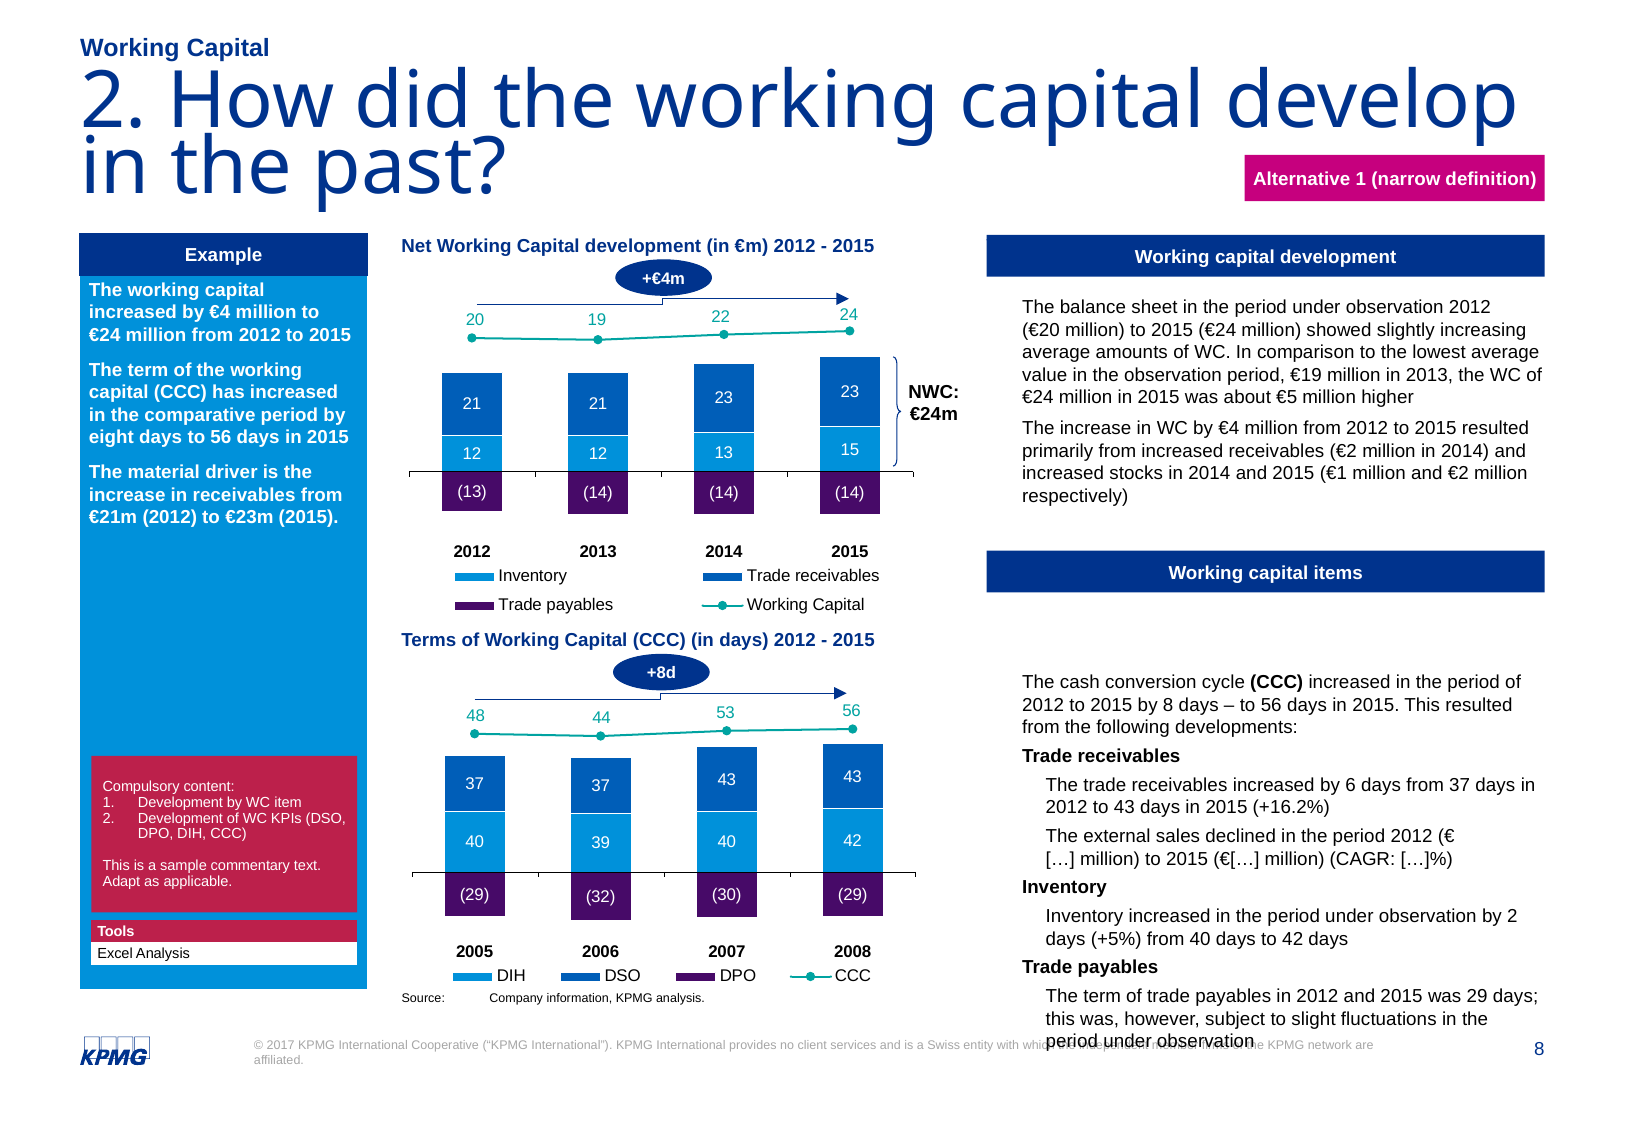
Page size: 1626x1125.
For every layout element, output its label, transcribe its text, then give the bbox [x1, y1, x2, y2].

text_box Alternative 1 (narrow definition) [1243, 154, 1546, 202]
text_box Working capital development [985, 234, 1546, 278]
list The working capital increased by €4 million to €24 million from 2012 to 2015 The term of the working capital (CCC) has increased in the comparative period by eight days to 56 days in 2015 The material driver is the increase in receivables from €21m (2012) to €23m (2015). [80, 276, 367, 989]
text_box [401, 627, 971, 700]
text_box +€4m [666, 259, 712, 295]
text_box Source: Company information, KPMG analysis. [401, 987, 959, 1005]
list Working capital development The balance sheet in the period under observation 2012 (€20 million) to 2015 (€24 million) showed slightly increasing average amounts of WC. In comparison to the lowest average value in the observation period, €19 million in 2013, the WC of €24 million in 2015 was about €5 million higher The increase in WC by €4 million from 2012 to 2015 resulted primarily from increased receivables (€2 million in 2014) and increased stocks in 2014 and 2015 (€1 million and €2 million respectively) The cash conversion cycle (CCC) increased in the period of 2012 to 2015 by 8 days – to 56 days in 2015. This resulted from the following developments: Trade receivables The trade receivables increased by 6 days from 37 days in 2012 to 43 days in 2015 (+16.2%) The external sales declined in the period 2012 (€ […] million) to 2015 (€[…] million) (CAGR: […]%) Inventory Inventory increased in the period under observation by 2 days (+5%) from 40 days to 42 days Trade payables The term of trade payables in 2012 and 2015 was 29 days; this was, however, subject to slight fluctuations in the period under observation [986, 278, 1545, 550]
text_box +€4m [615, 259, 659, 295]
text_box Working capital items [986, 550, 1546, 593]
list Working capital development The balance sheet in the period under observation 2012 (€20 million) to 2015 (€24 million) showed slightly increasing average amounts of WC. In comparison to the lowest average value in the observation period, €19 million in 2013, the WC of €24 million in 2015 was about €5 million higher The increase in WC by €4 million from 2012 to 2015 resulted primarily from increased receivables (€2 million in 2014) and increased stocks in 2014 and 2015 (€1 million and €2 million respectively) The cash conversion cycle (CCC) increased in the period of 2012 to 2015 by 8 days – to 56 days in 2015. This resulted from the following developments: Trade receivables The trade receivables increased by 6 days from 37 days in 2012 to 43 days in 2015 (+16.2%) The external sales declined in the period 2012 (€ […] million) to 2015 (€[…] million) (CAGR: […]%) Inventory Inventory increased in the period under observation by 2 days (+5%) from 40 days to 42 days Trade payables The term of trade payables in 2012 and 2015 was 29 days; this was, however, subject to slight fluctuations in the period under observation [986, 593, 1545, 935]
text_box Net Working Capital development (in €m) 2012 - 2015 [666, 233, 958, 271]
text_box Example [79, 232, 368, 276]
picture [401, 660, 927, 989]
text_box NWC: €24m [927, 355, 975, 449]
text_box Net Working Capital development (in €m) 2012 - 2015 [401, 233, 659, 271]
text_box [659, 115, 666, 295]
text_box Compulsory content: Development by WC item Development of WC KPIs (DSO, DPO, DIH, CCC) This is a sample commentary text. Adapt as applicable. [91, 755, 358, 913]
picture [401, 295, 927, 618]
table_cell Excel Analysis [91, 942, 357, 965]
title 2. How did the working capital develop in the past? [80, 74, 1544, 193]
table_header Tools [91, 920, 357, 942]
list Working Capital [80, 33, 1490, 62]
